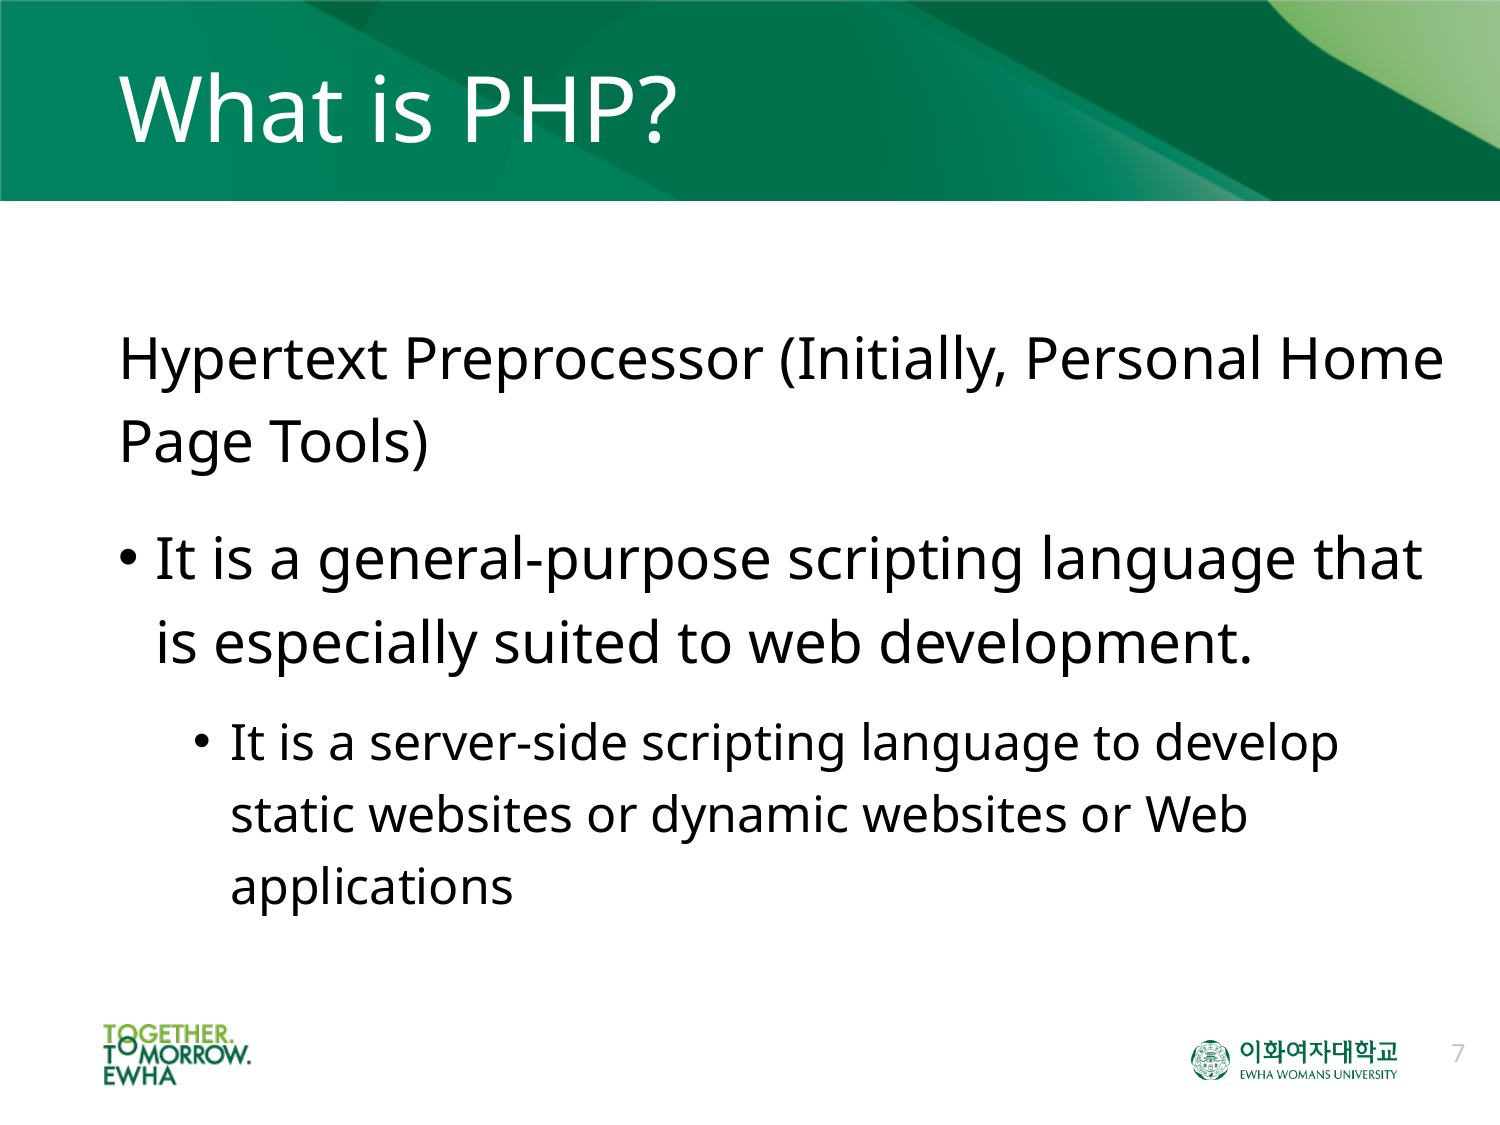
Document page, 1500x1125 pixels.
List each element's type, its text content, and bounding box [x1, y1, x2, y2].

picture [0, 0, 1500, 201]
list Hypertext Preprocessor (Initially, Personal Home Page Tools) It is a general-purpose scripting language that is especially suited to web development. It is a server-side scripting language to develop static websites or dynamic websites or Web applications [103, 299, 1463, 1014]
title What is PHP? [103, 4, 1463, 222]
slide_number 7 [1142, 1024, 1481, 1085]
picture [103, 1024, 251, 1087]
